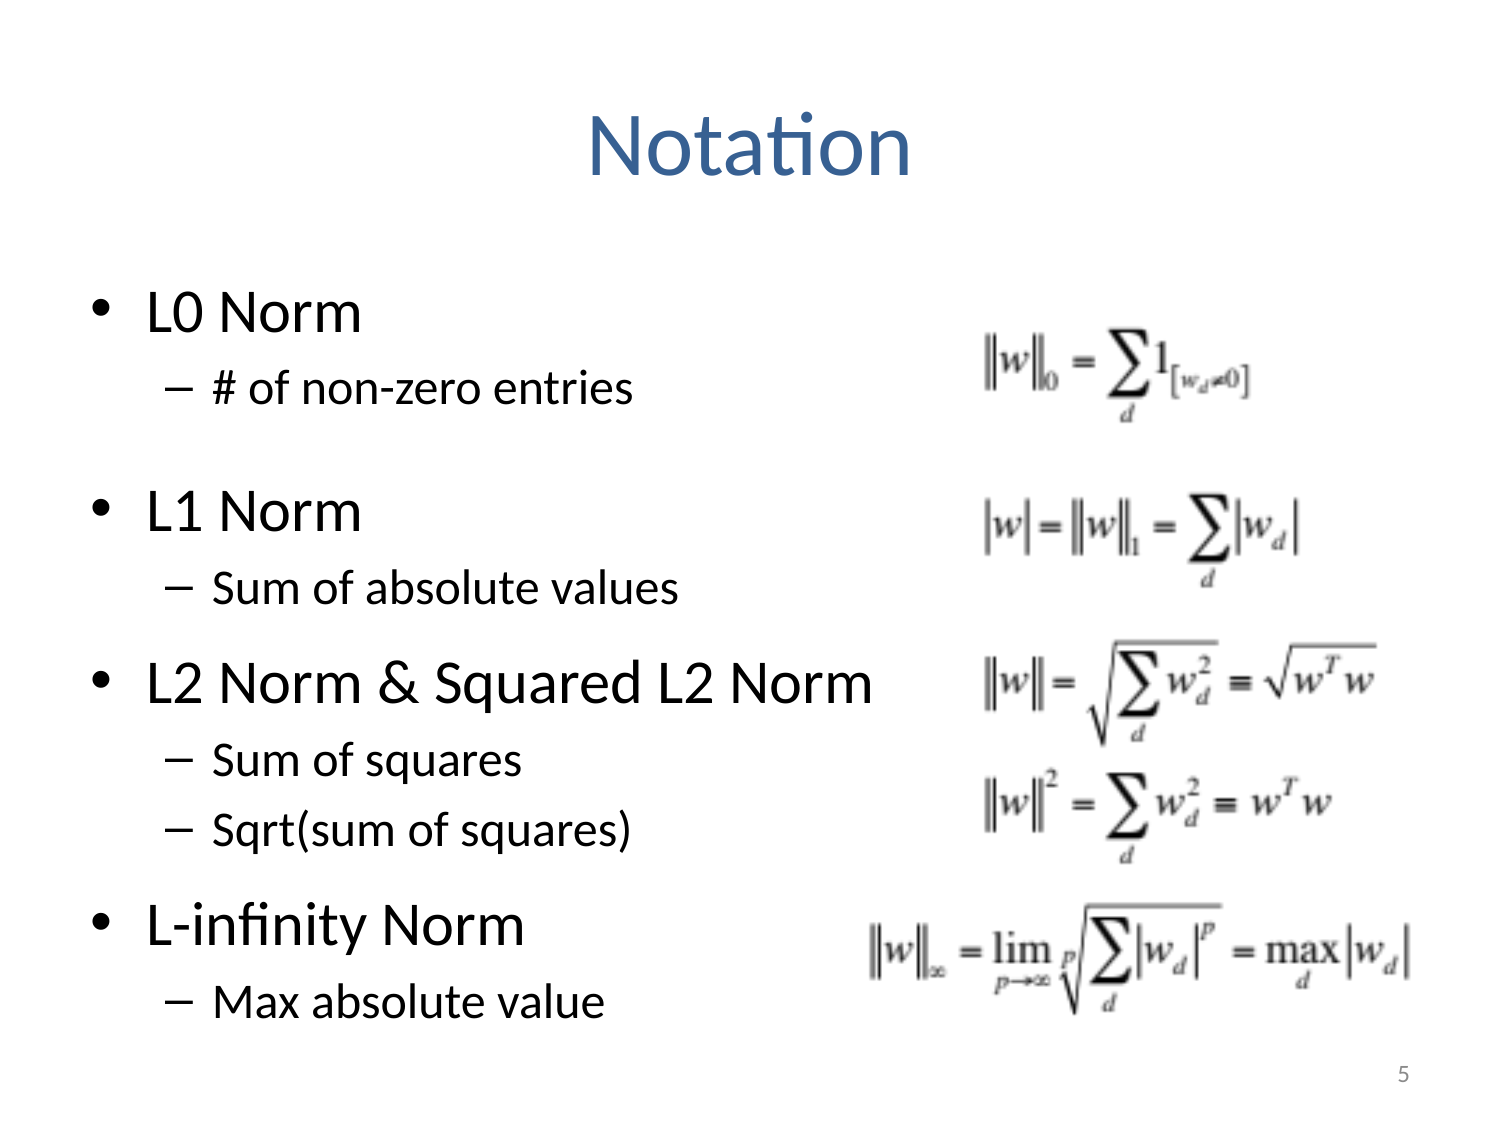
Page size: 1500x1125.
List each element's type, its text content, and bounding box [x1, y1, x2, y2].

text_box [980, 483, 1303, 592]
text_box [864, 898, 1417, 1022]
slide_number 5 [1074, 1042, 1425, 1103]
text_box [980, 632, 1381, 871]
title Notation [75, 45, 1425, 233]
list L0 Norm # of non-zero entries L1 Norm Sum of absolute values L2 Norm & Squared L2 Norm Sum of squares Sqrt(sum of squares) L-infinity Norm Max absolute value [75, 262, 1425, 1043]
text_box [980, 318, 1255, 427]
